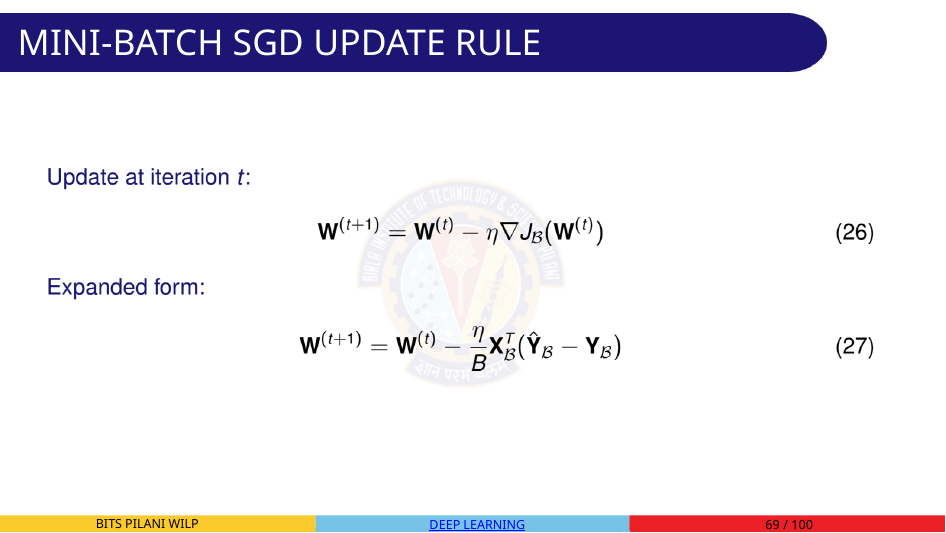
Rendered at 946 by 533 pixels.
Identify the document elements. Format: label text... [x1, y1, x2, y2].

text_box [0, 515, 946, 531]
picture [0, 13, 945, 515]
title Mini-batch SGD Update Rule [15, 17, 919, 110]
